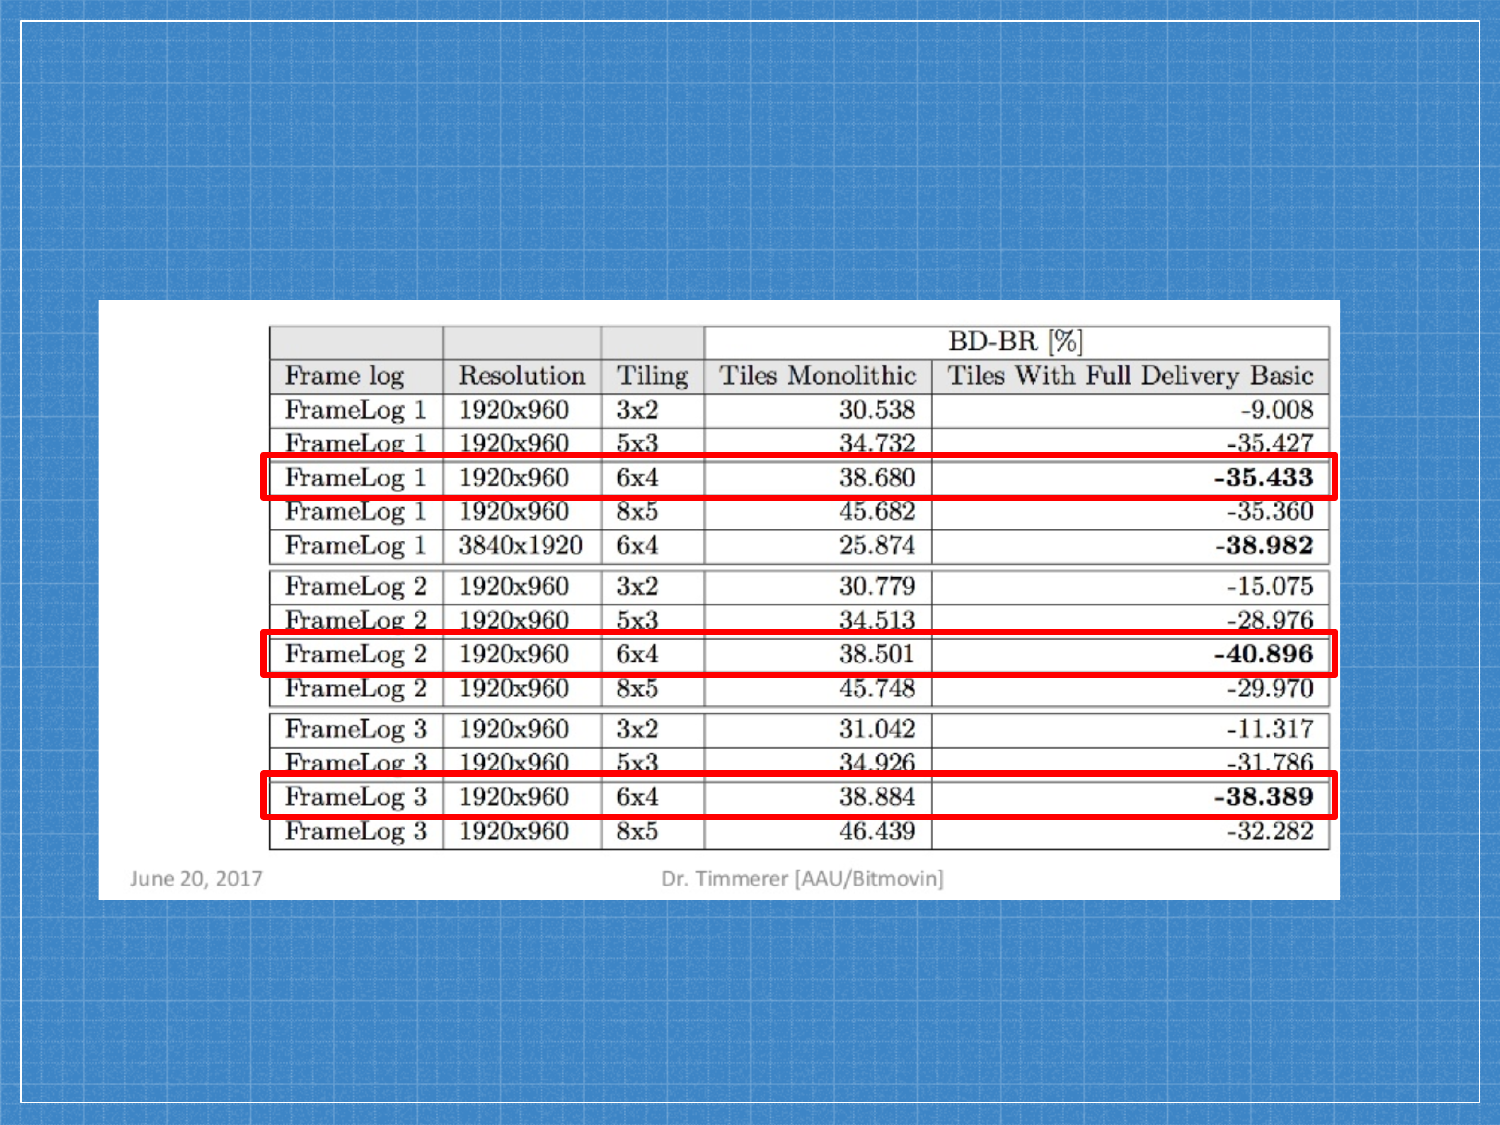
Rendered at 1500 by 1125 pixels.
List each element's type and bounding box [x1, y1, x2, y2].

picture [0, 0, 1500, 1125]
text_box [98, 300, 1341, 900]
